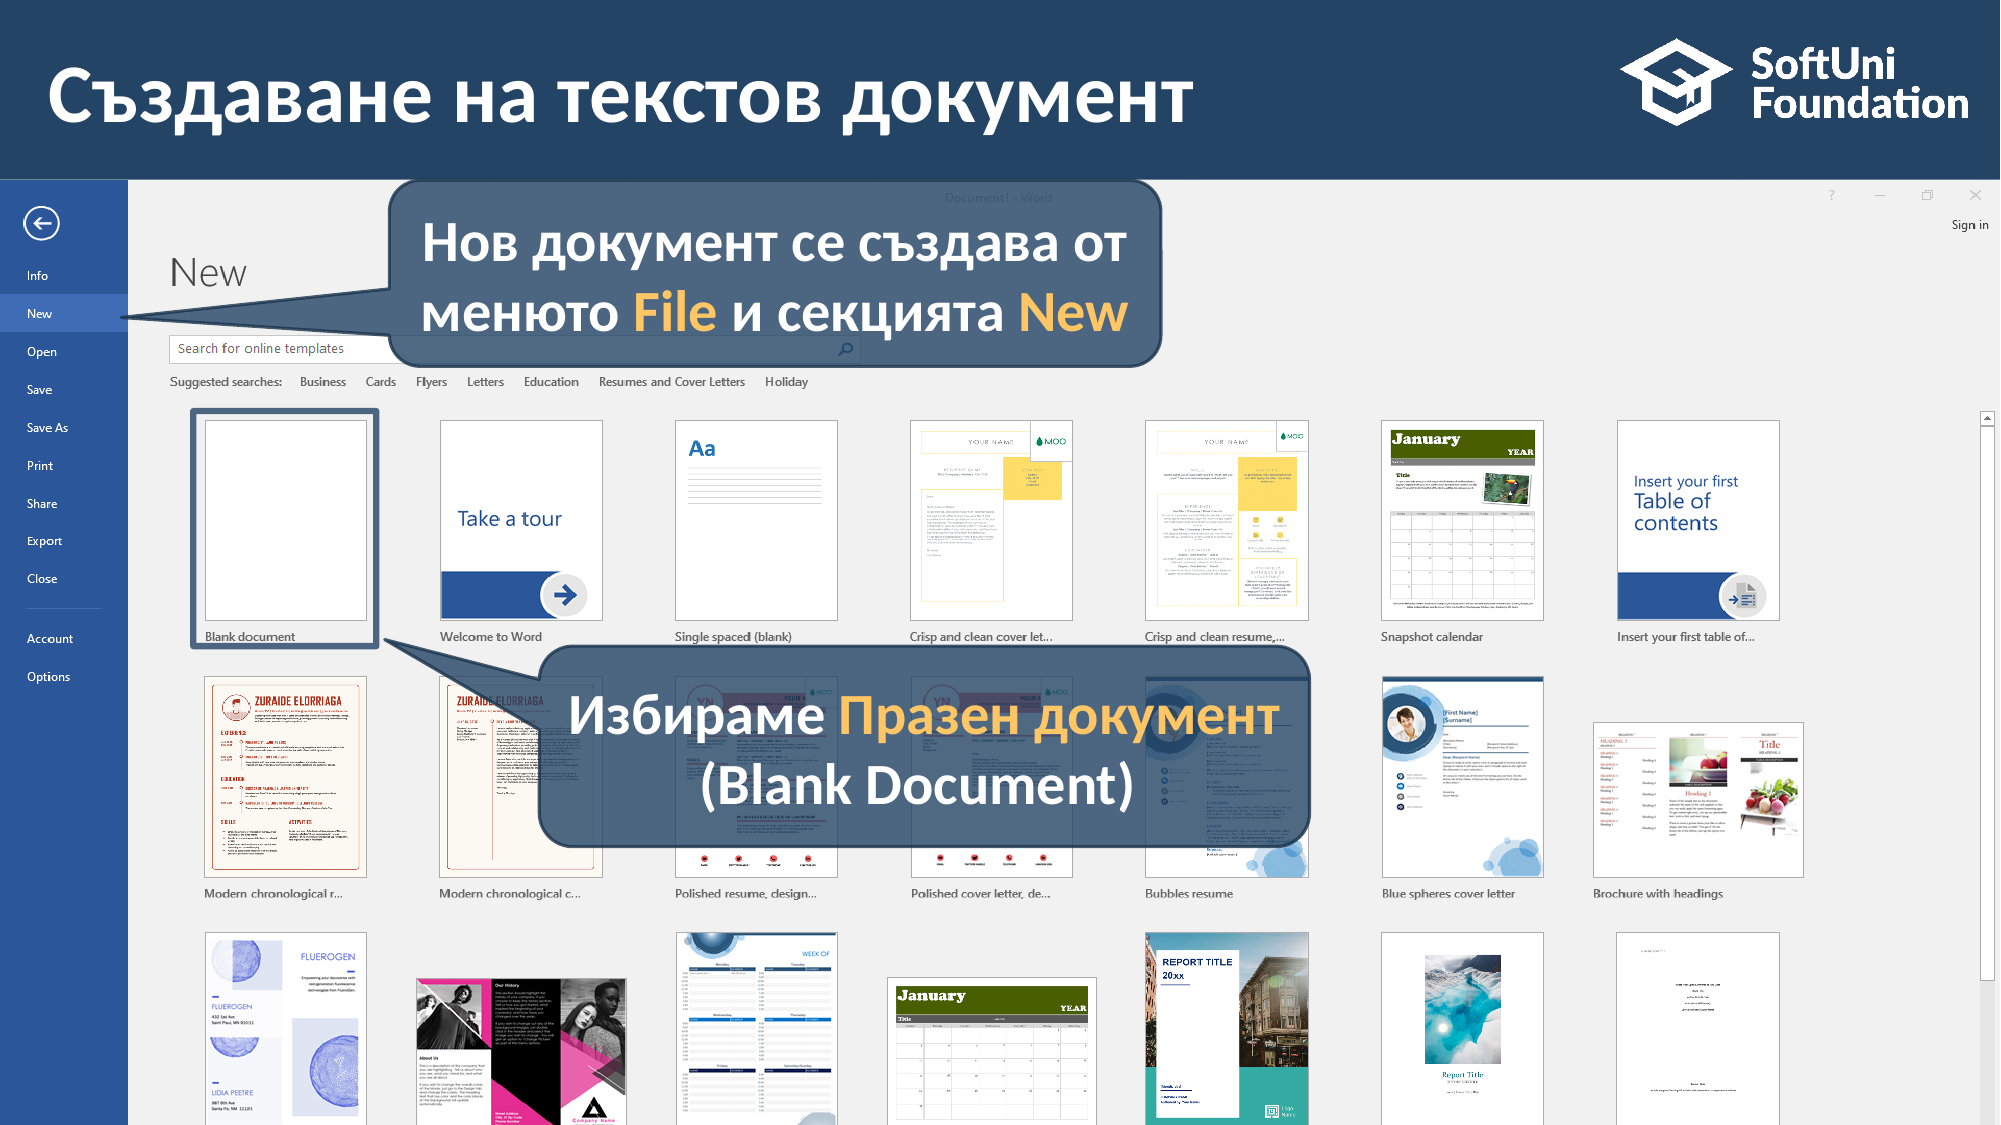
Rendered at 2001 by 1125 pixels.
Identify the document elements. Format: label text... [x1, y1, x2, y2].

title Създаване на текстов документ [31, 16, 1591, 162]
picture [1619, 38, 1968, 126]
picture [0, 179, 2000, 1125]
